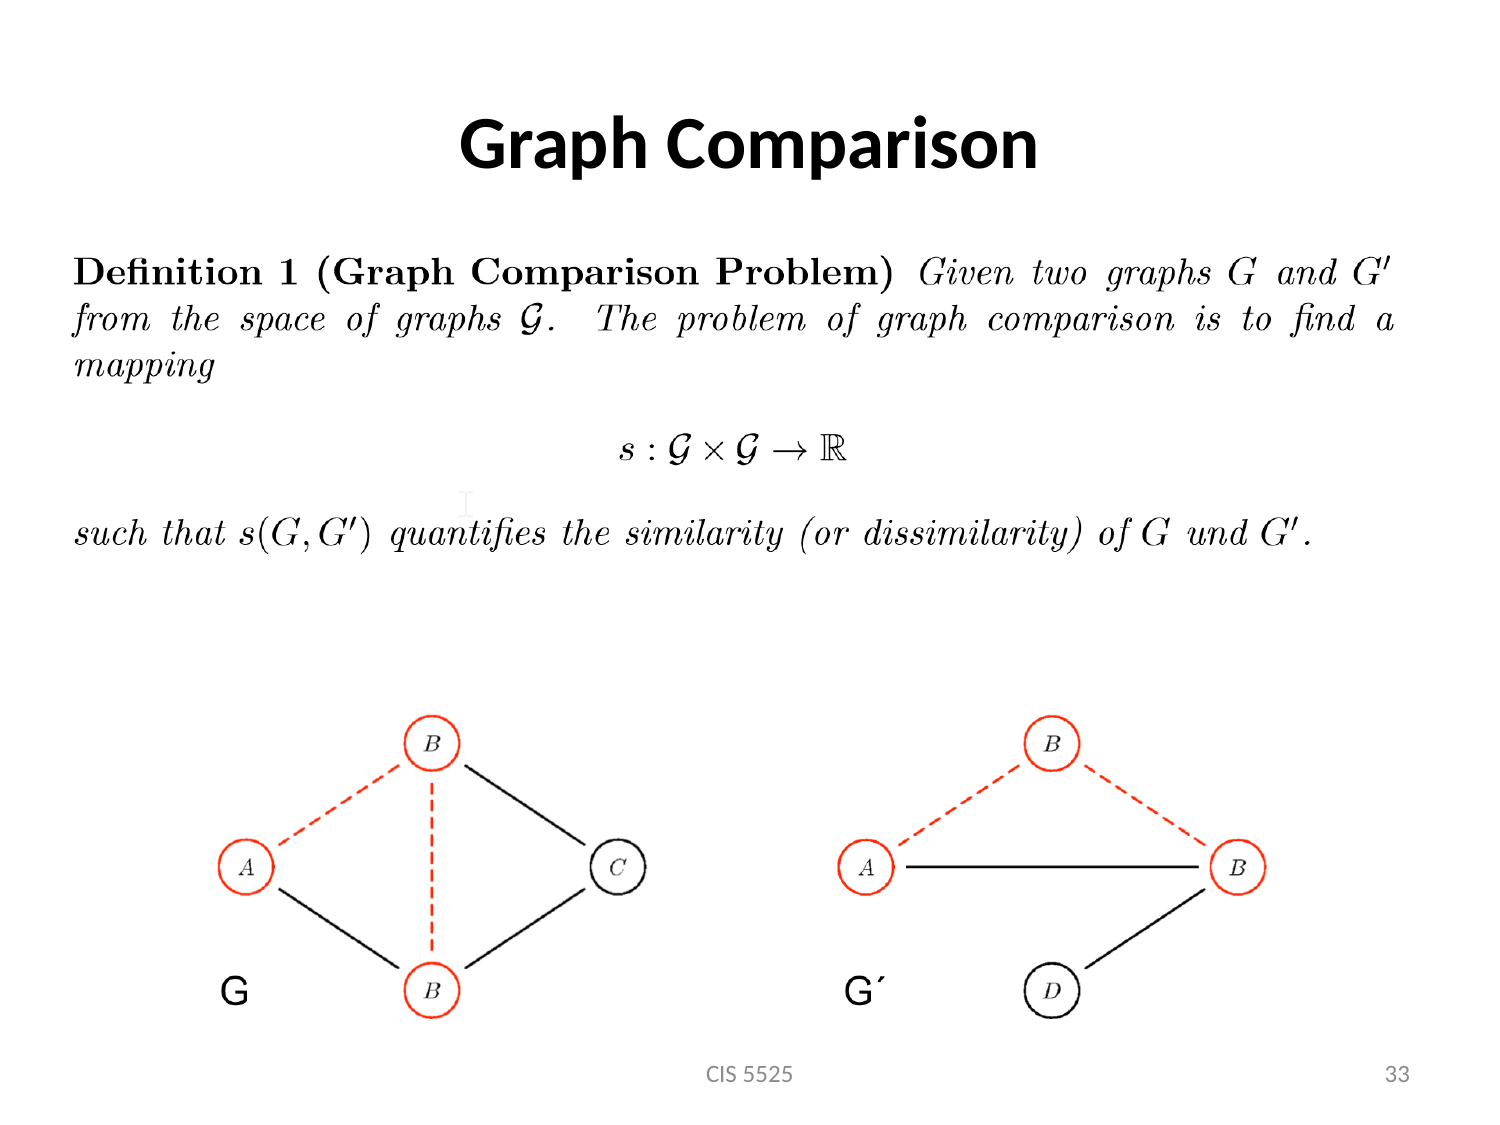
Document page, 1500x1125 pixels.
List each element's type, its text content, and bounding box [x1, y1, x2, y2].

picture [64, 241, 1398, 1027]
title Graph Comparison [75, 45, 1425, 233]
slide_number 33 [1074, 1042, 1425, 1103]
footer CIS 5525 [512, 1042, 988, 1103]
